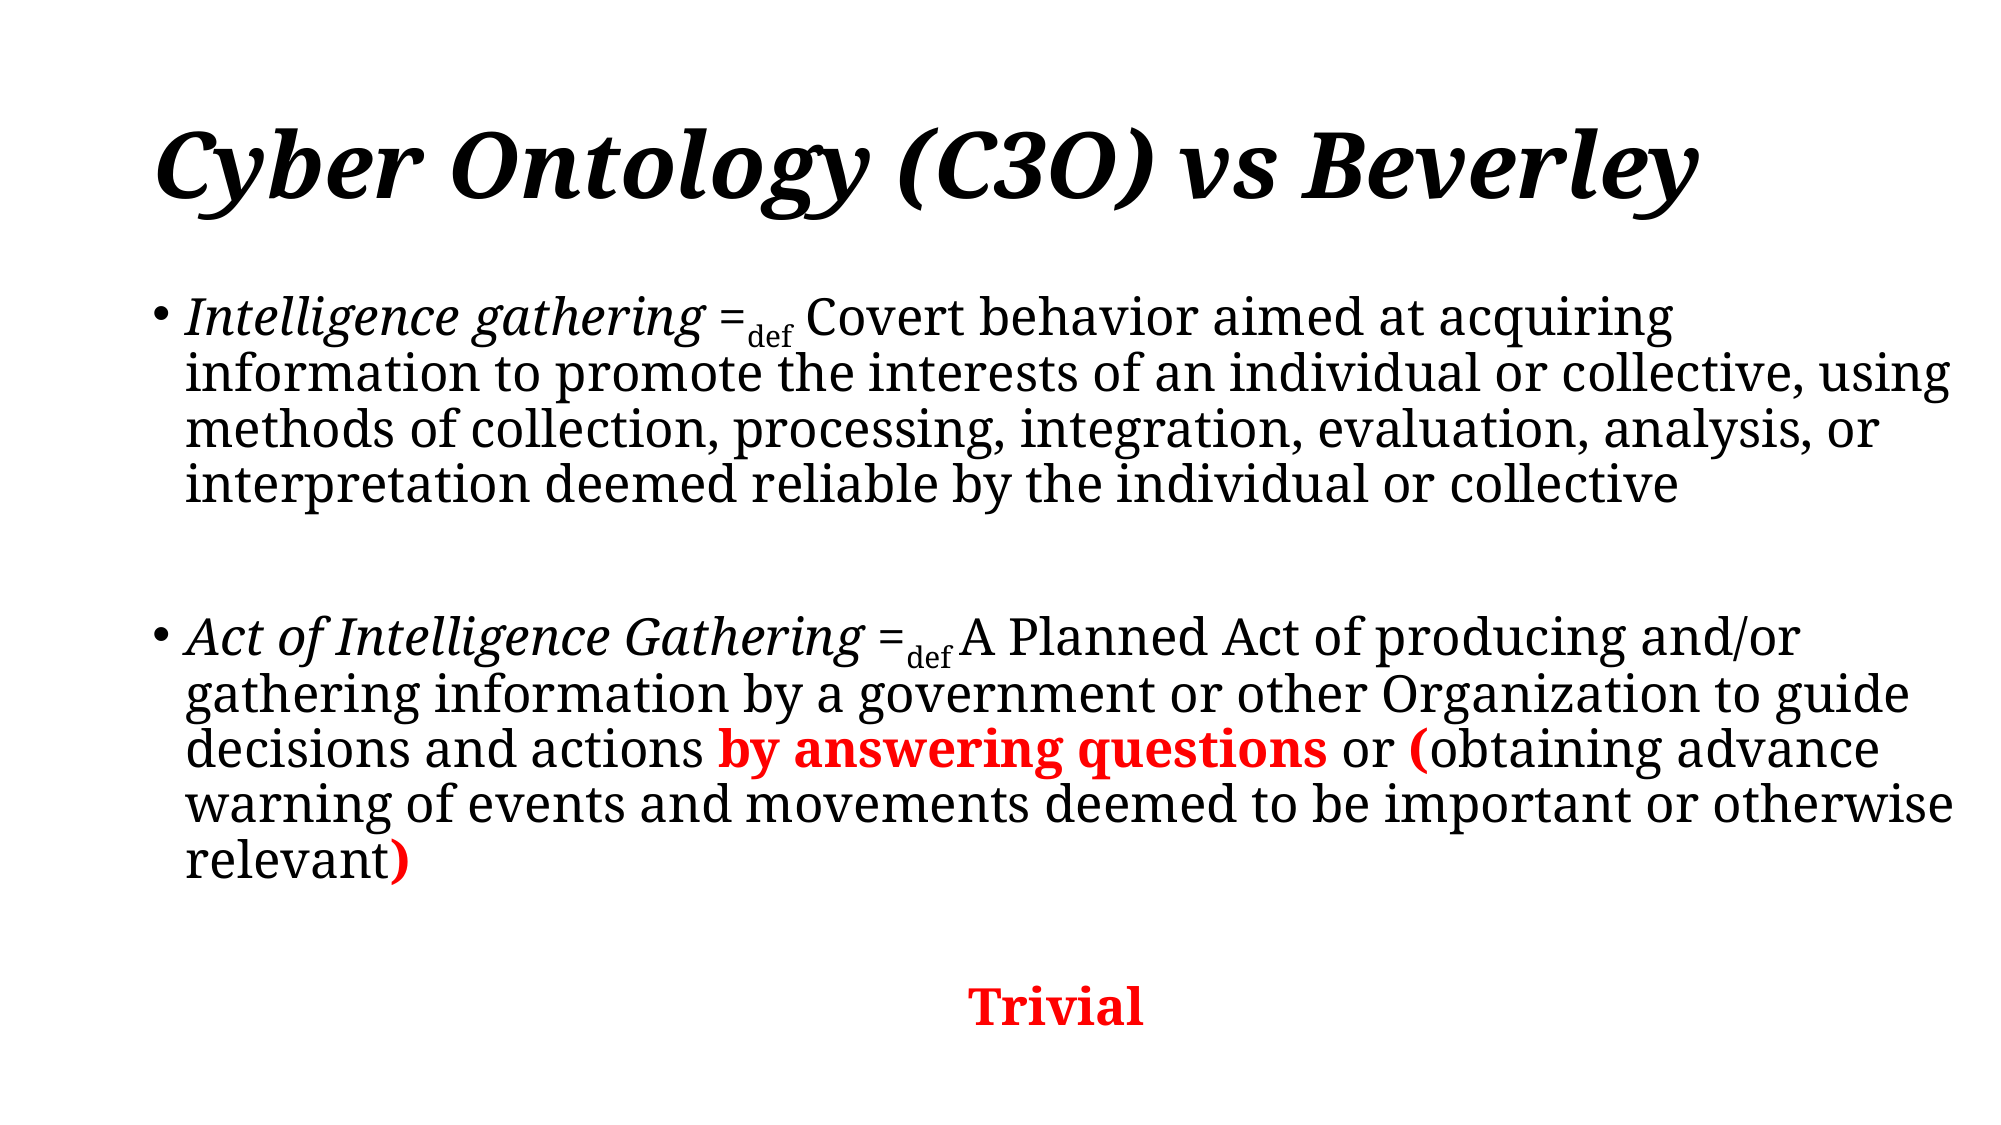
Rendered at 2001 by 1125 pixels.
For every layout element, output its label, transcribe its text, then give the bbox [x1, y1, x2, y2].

list Intelligence gathering =def Covert behavior aimed at acquiring information to promote the interests of an individual or collective, using methods of collection, processing, integration, evaluation, analysis, or interpretation deemed reliable by the individual or collective Act of Intelligence Gathering =def A Planned Act of producing and/or gathering information by a government or other Organization to guide decisions and actions by answering questions or (obtaining advance warning of events and movements deemed to be important or otherwise relevant) Trivial [137, 277, 1975, 1081]
title Cyber Ontology (C3O) vs Beverley [137, 59, 1863, 277]
